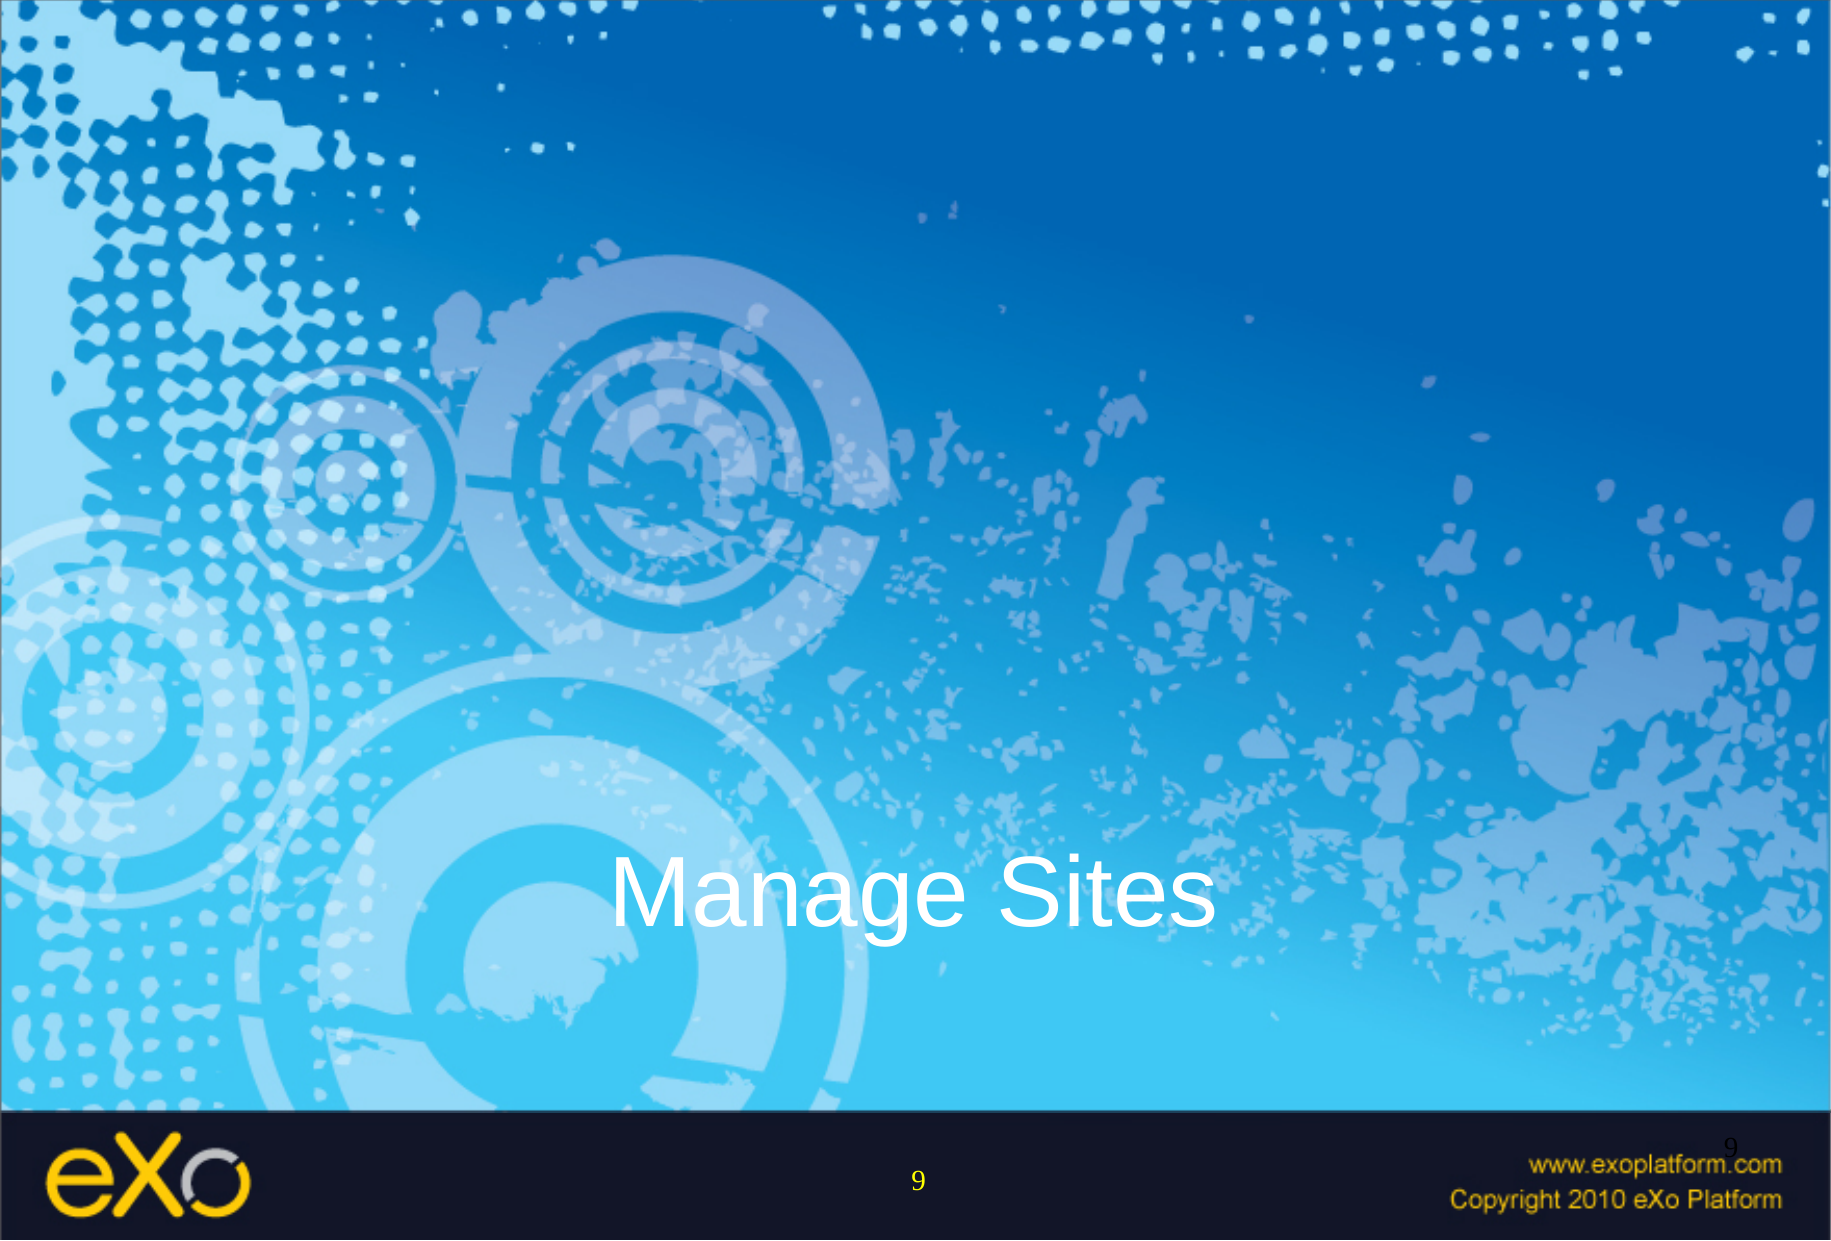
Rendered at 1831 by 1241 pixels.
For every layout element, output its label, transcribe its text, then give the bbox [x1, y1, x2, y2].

picture [0, 0, 1831, 1240]
text_box Manage Sites [90, 769, 1738, 1015]
text_box 9 [1312, 1129, 1739, 1215]
